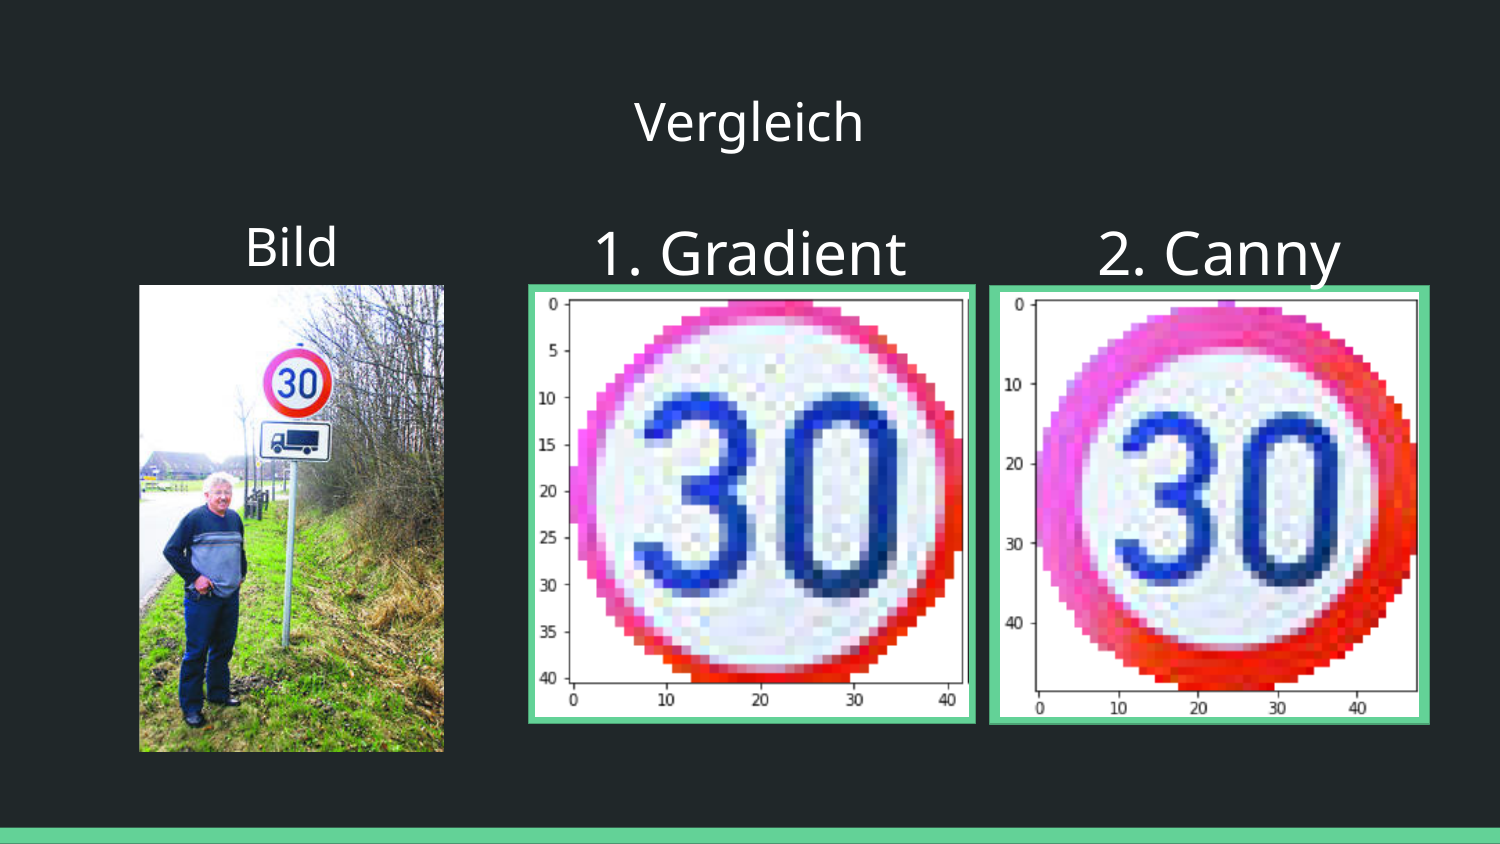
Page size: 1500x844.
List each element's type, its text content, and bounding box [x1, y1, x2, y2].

picture [139, 285, 445, 752]
text_box [528, 293, 534, 724]
title Vergleich [51, 72, 1449, 167]
picture [535, 292, 970, 718]
picture [999, 292, 1420, 718]
text_box [1416, 303, 1430, 725]
list 1. Gradient [593, 189, 887, 284]
text_box [593, 284, 976, 724]
text_box 2. Canny [887, 189, 1500, 303]
list 1. Gradient [449, 293, 1052, 751]
list Bild [0, 189, 593, 293]
